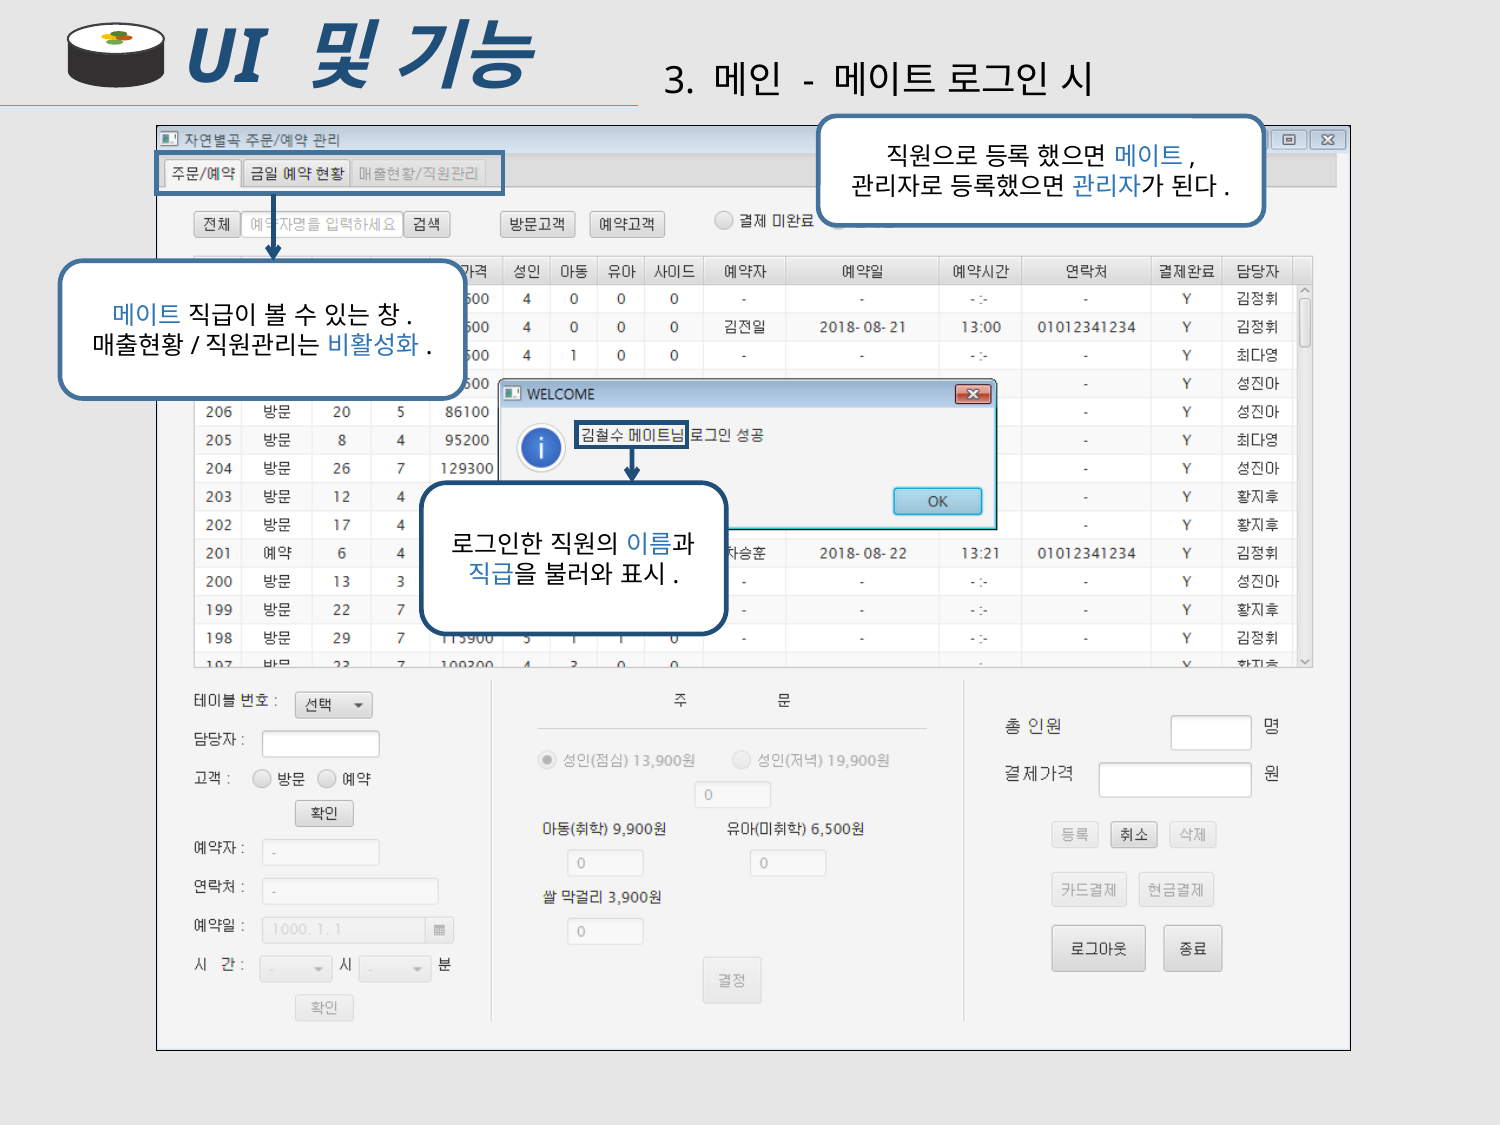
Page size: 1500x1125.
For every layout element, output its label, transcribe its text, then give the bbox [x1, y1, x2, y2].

text_box 3. 메인 - 메이트 로그인 시 [648, 48, 1111, 109]
picture [156, 125, 1351, 1051]
text_box 직원으로 등록 했으면 메이트, 관리자로 등록했으면 관리자가 된다. [819, 114, 1263, 125]
text_box UI 및 기능 [169, 0, 907, 105]
text_box 메이트 직급이 볼 수 있는 창. 매출현황/직원관리는 비활성화. [58, 259, 156, 400]
